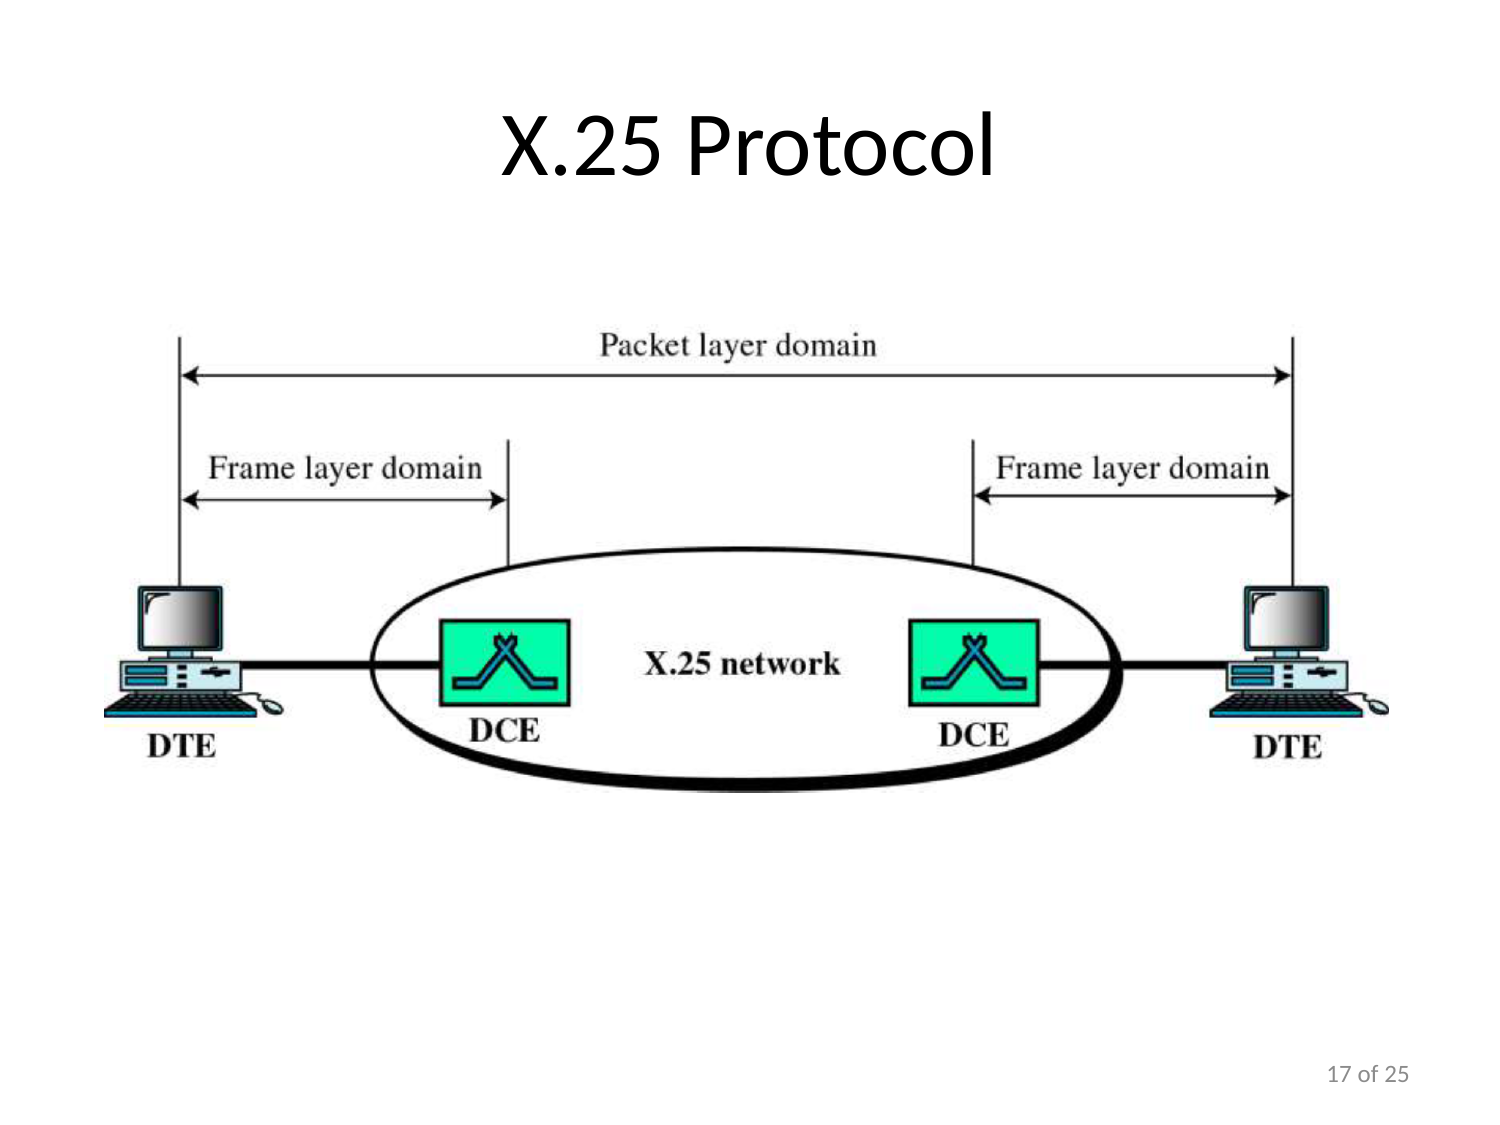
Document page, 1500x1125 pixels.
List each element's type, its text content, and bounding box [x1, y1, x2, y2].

slide_number 17 of 25 [1074, 1042, 1425, 1103]
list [74, 274, 1426, 824]
title X.25 Protocol [75, 45, 1425, 233]
